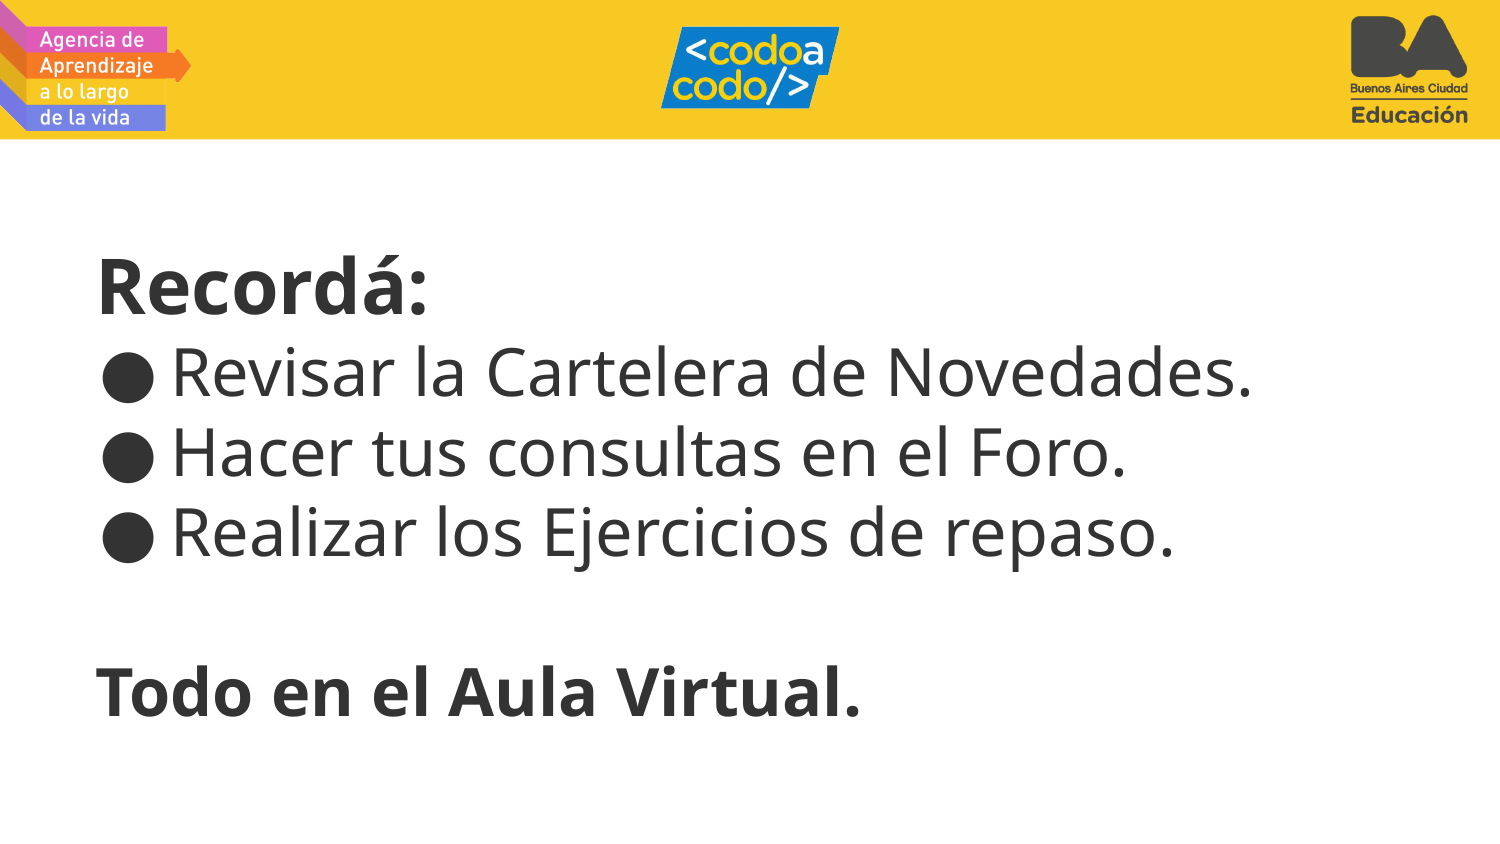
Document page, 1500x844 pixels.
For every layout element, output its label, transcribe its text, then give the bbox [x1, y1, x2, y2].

picture [0, 0, 191, 131]
title Recordá: Revisar la Cartelera de Novedades. Hacer tus consultas en el Foro. Realizar los Ejercicios de repaso. Todo en el Aula Virtual. [80, 186, 1409, 781]
picture [660, 26, 840, 109]
picture [1297, 0, 1500, 182]
